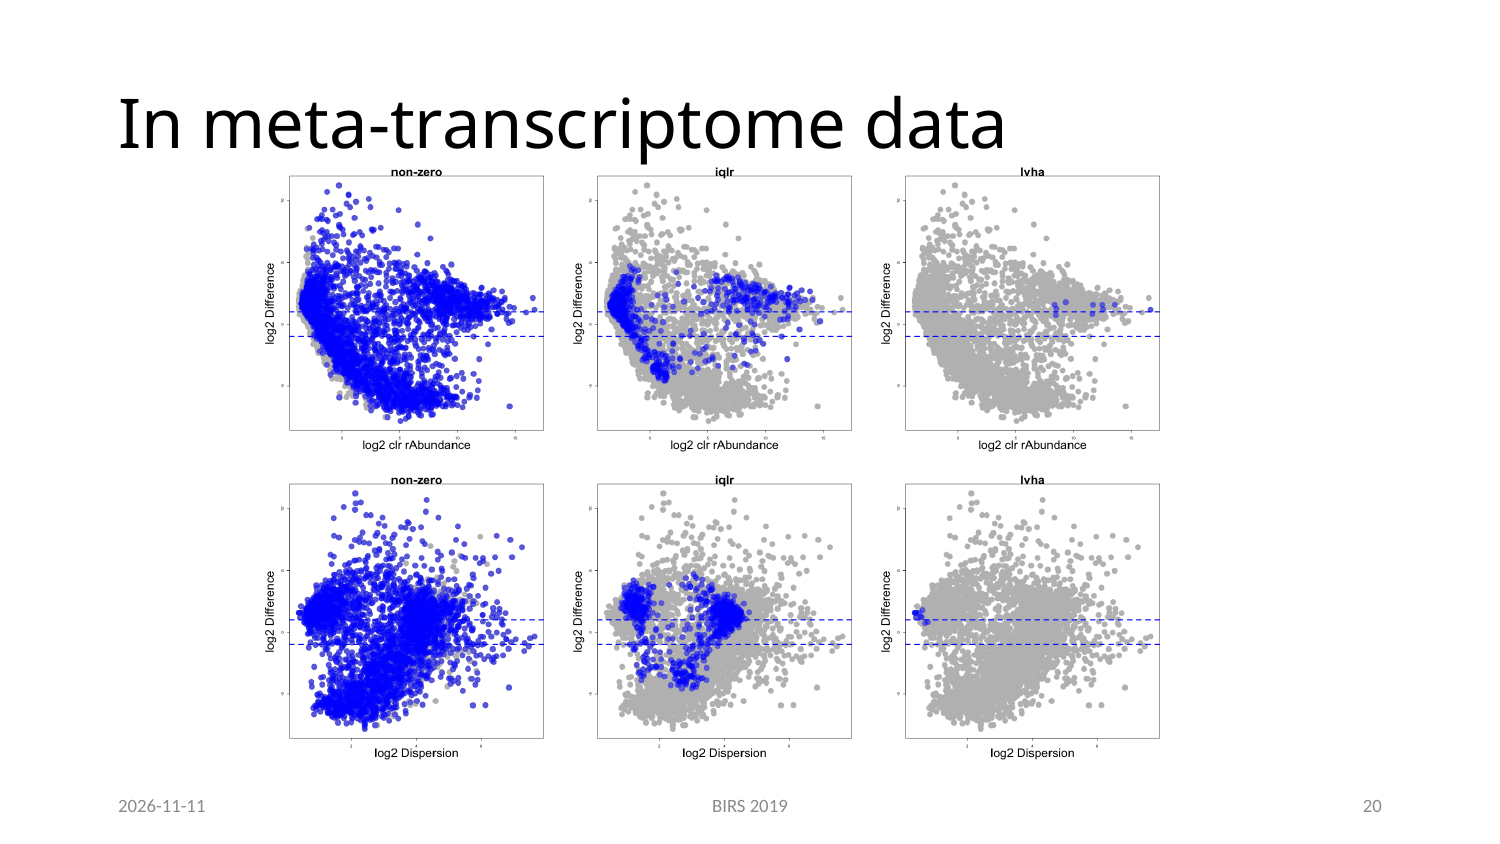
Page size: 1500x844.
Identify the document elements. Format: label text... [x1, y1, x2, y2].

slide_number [103, 782, 441, 827]
slide_number 20 [1059, 782, 1397, 827]
picture [260, 166, 1184, 782]
title In meta-transcriptome data [103, 44, 1397, 208]
footer BIRS 2019 [496, 782, 1004, 827]
